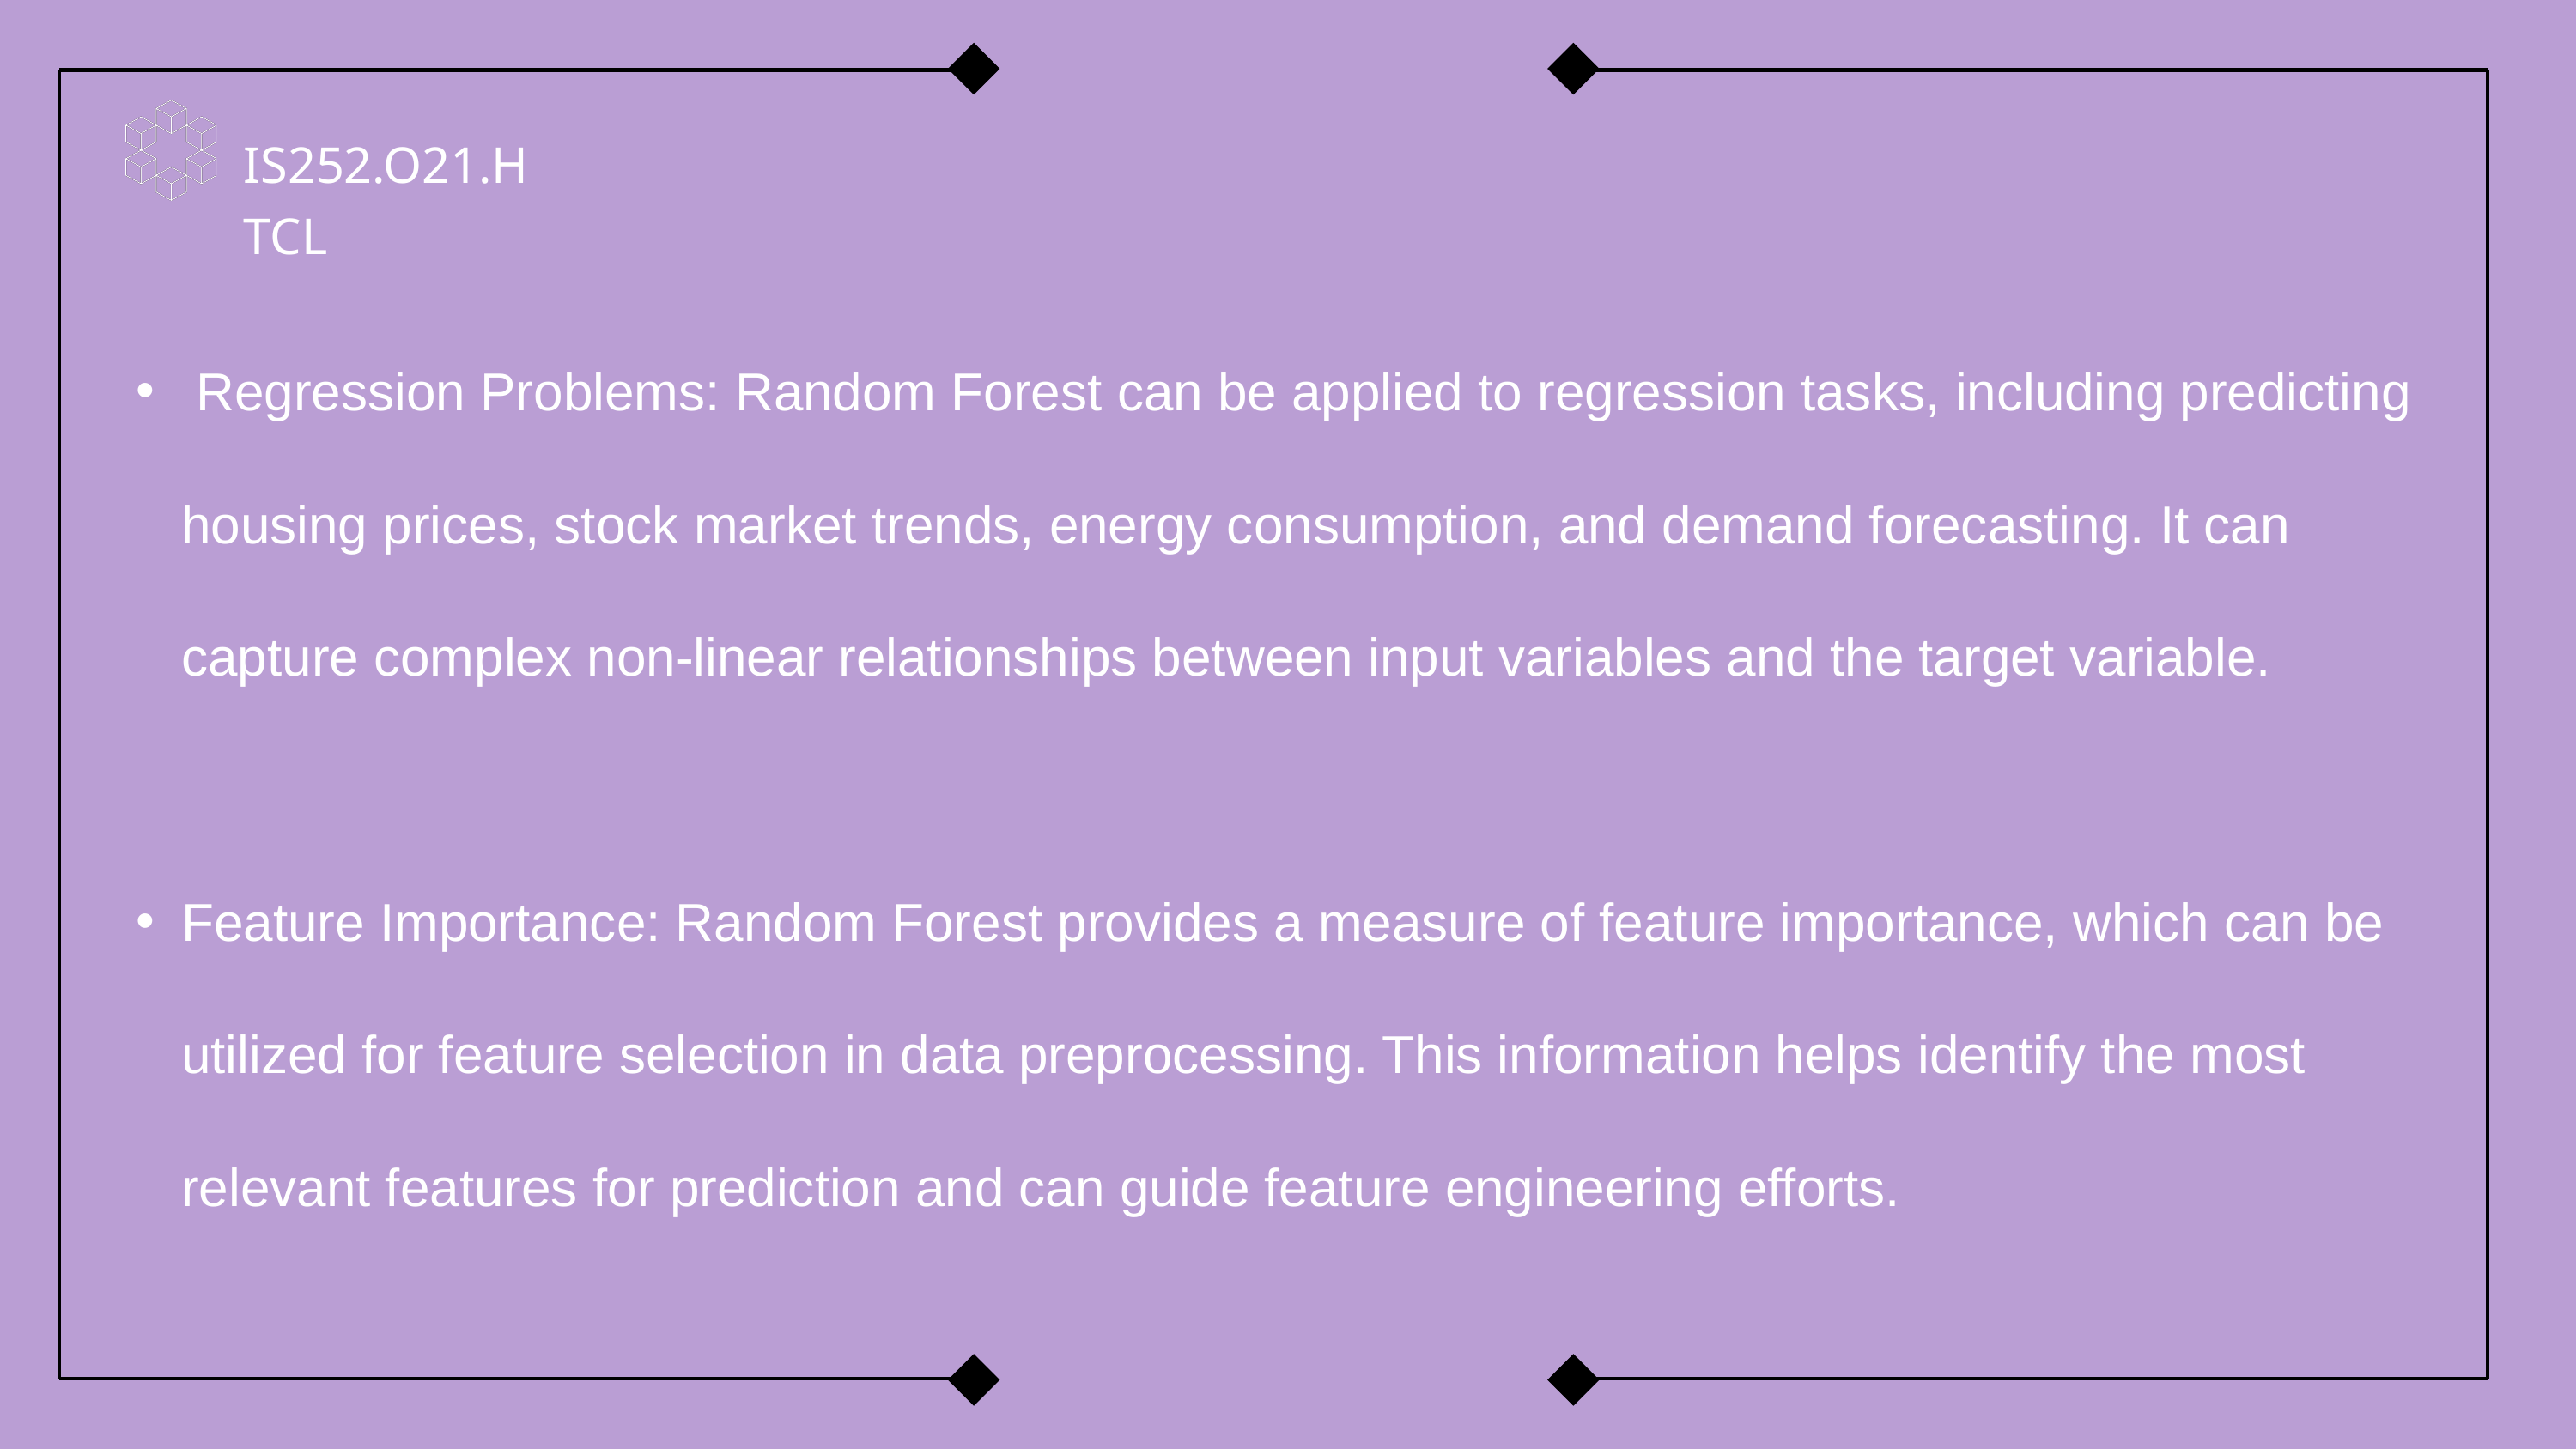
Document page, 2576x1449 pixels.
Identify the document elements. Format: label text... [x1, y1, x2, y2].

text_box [125, 100, 539, 201]
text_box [1546, 42, 2488, 1406]
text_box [58, 42, 1000, 1406]
text_box Regression Problems: Random Forest can be applied to regression tasks, including predicting housing prices, stock market trends, energy consumption, and demand forecasting. It can capture complex non-linear relationships between input variables and the target variable. Feature Importance: Random Forest provides a measure of feature importance, which can be utilized for feature selection in data preprocessing. This information helps identify the most relevant features for prediction and can guide feature engineering efforts. [1003, 289, 1542, 1217]
